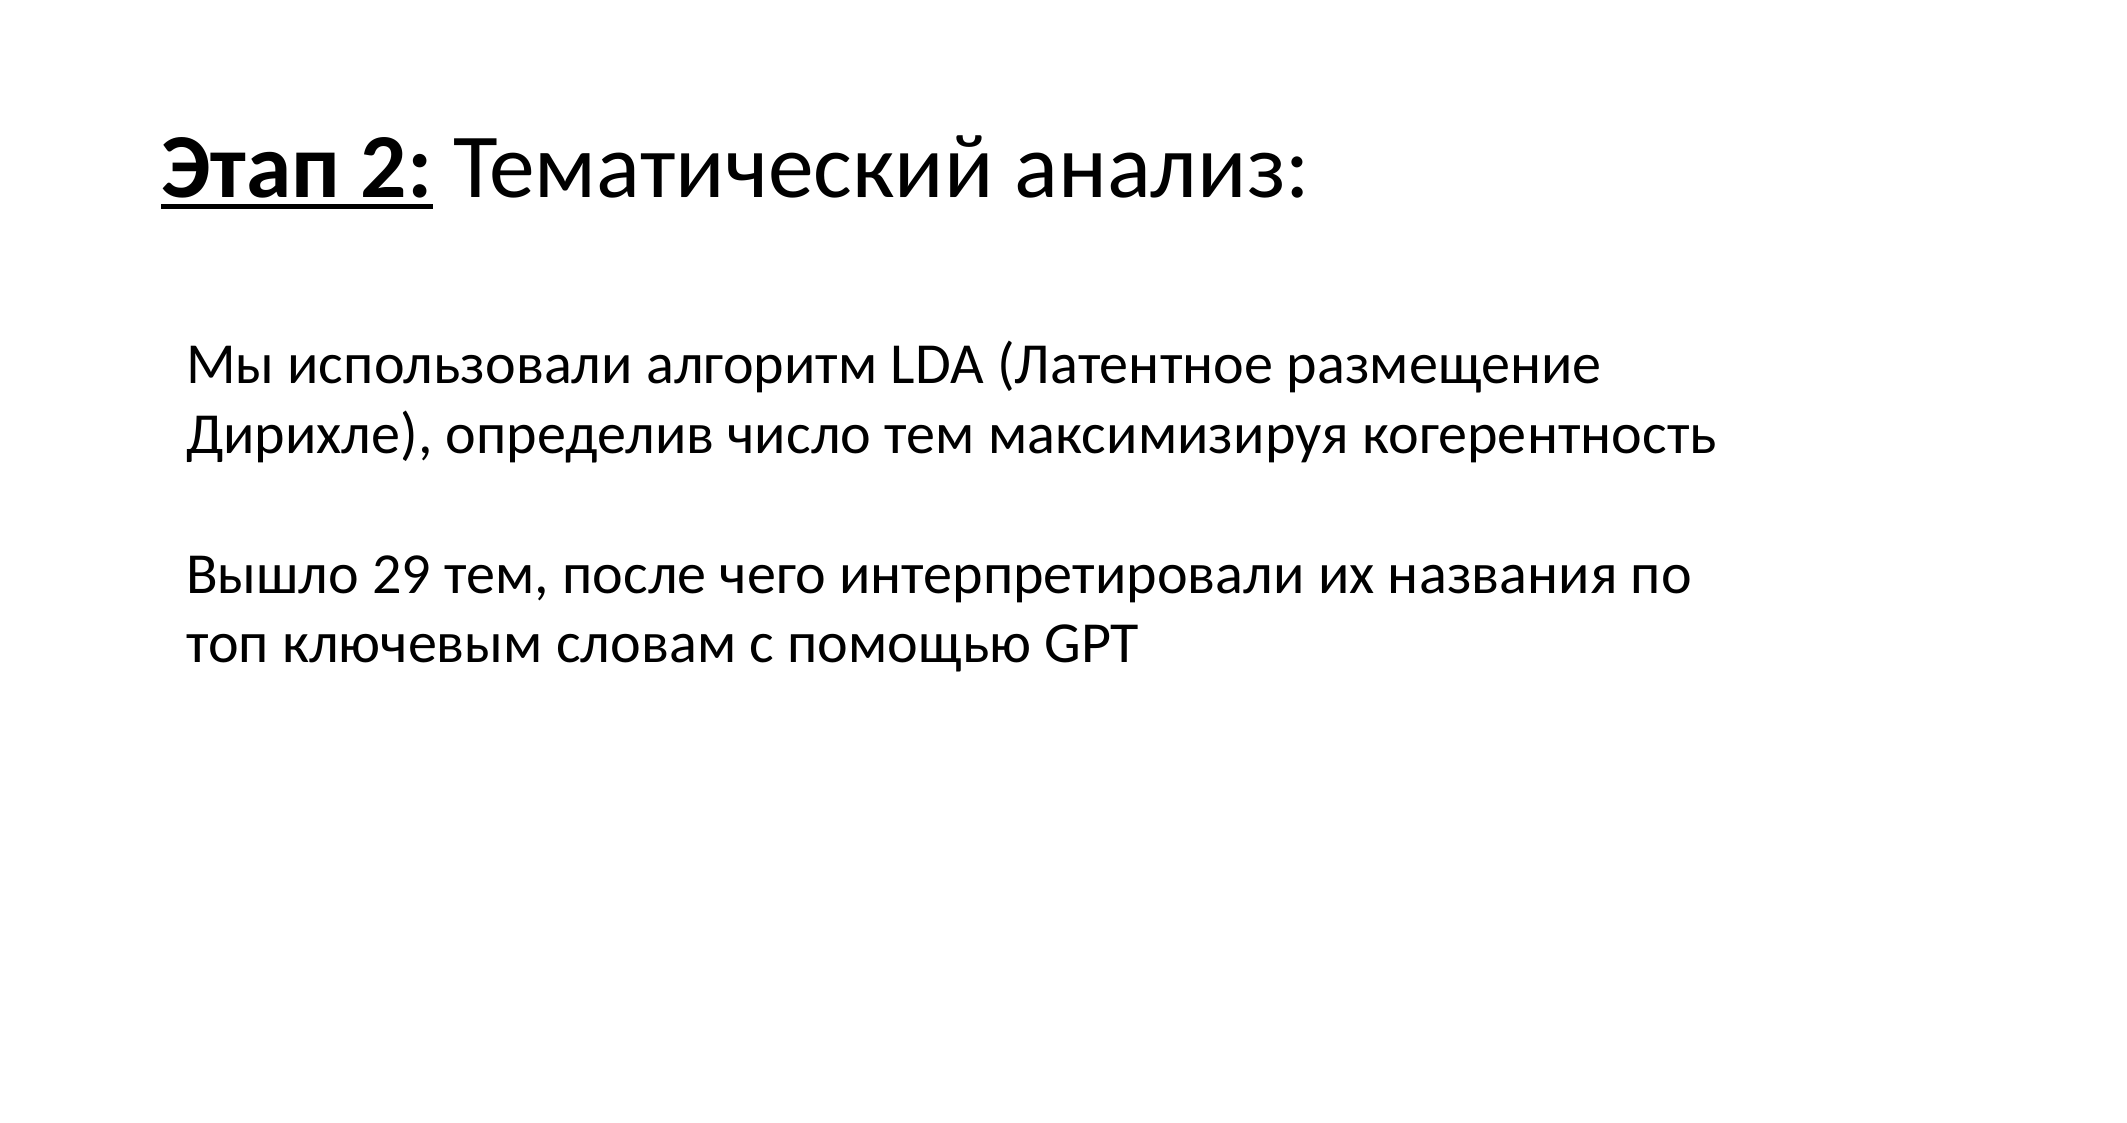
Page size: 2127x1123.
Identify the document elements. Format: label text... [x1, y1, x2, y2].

title Этап 2: Тематический анализ: [146, 59, 1980, 277]
text_box Мы использовали алгоритм LDA (Латентное размещение Дирихле), определив число тем максимизируя когерентность Вышло 29 тем, после чего интерпретировали их названия по топ ключевым словам с помощью GPT [171, 310, 1747, 690]
